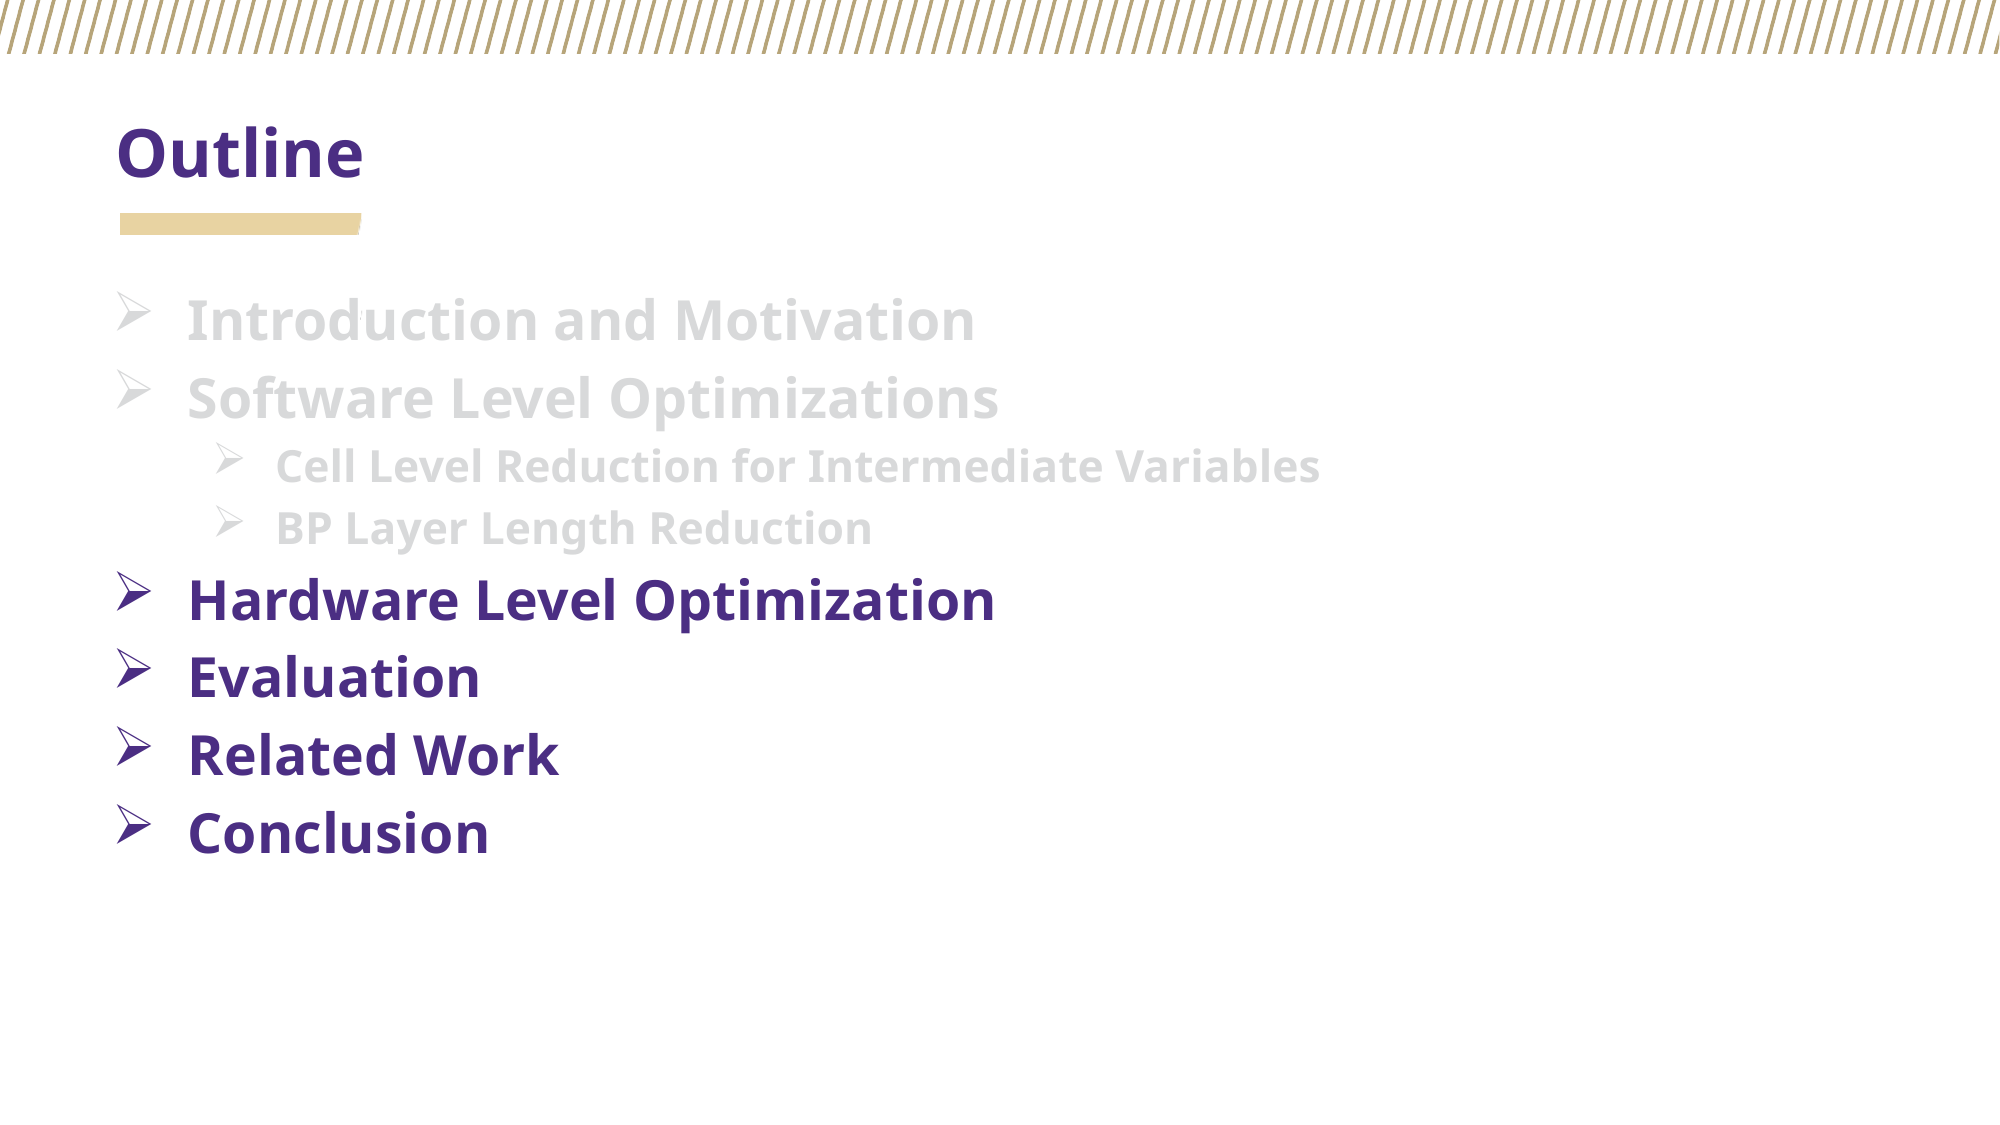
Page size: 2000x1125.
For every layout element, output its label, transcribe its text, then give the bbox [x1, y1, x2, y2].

picture [0, 0, 2000, 54]
title Outline [100, 82, 1891, 199]
list Introduction and Motivation Software Level Optimizations Cell Level Reduction for Intermediate Variables BP Layer Length Reduction Hardware Level Optimization Evaluation Related Work Conclusion [97, 277, 1891, 1043]
